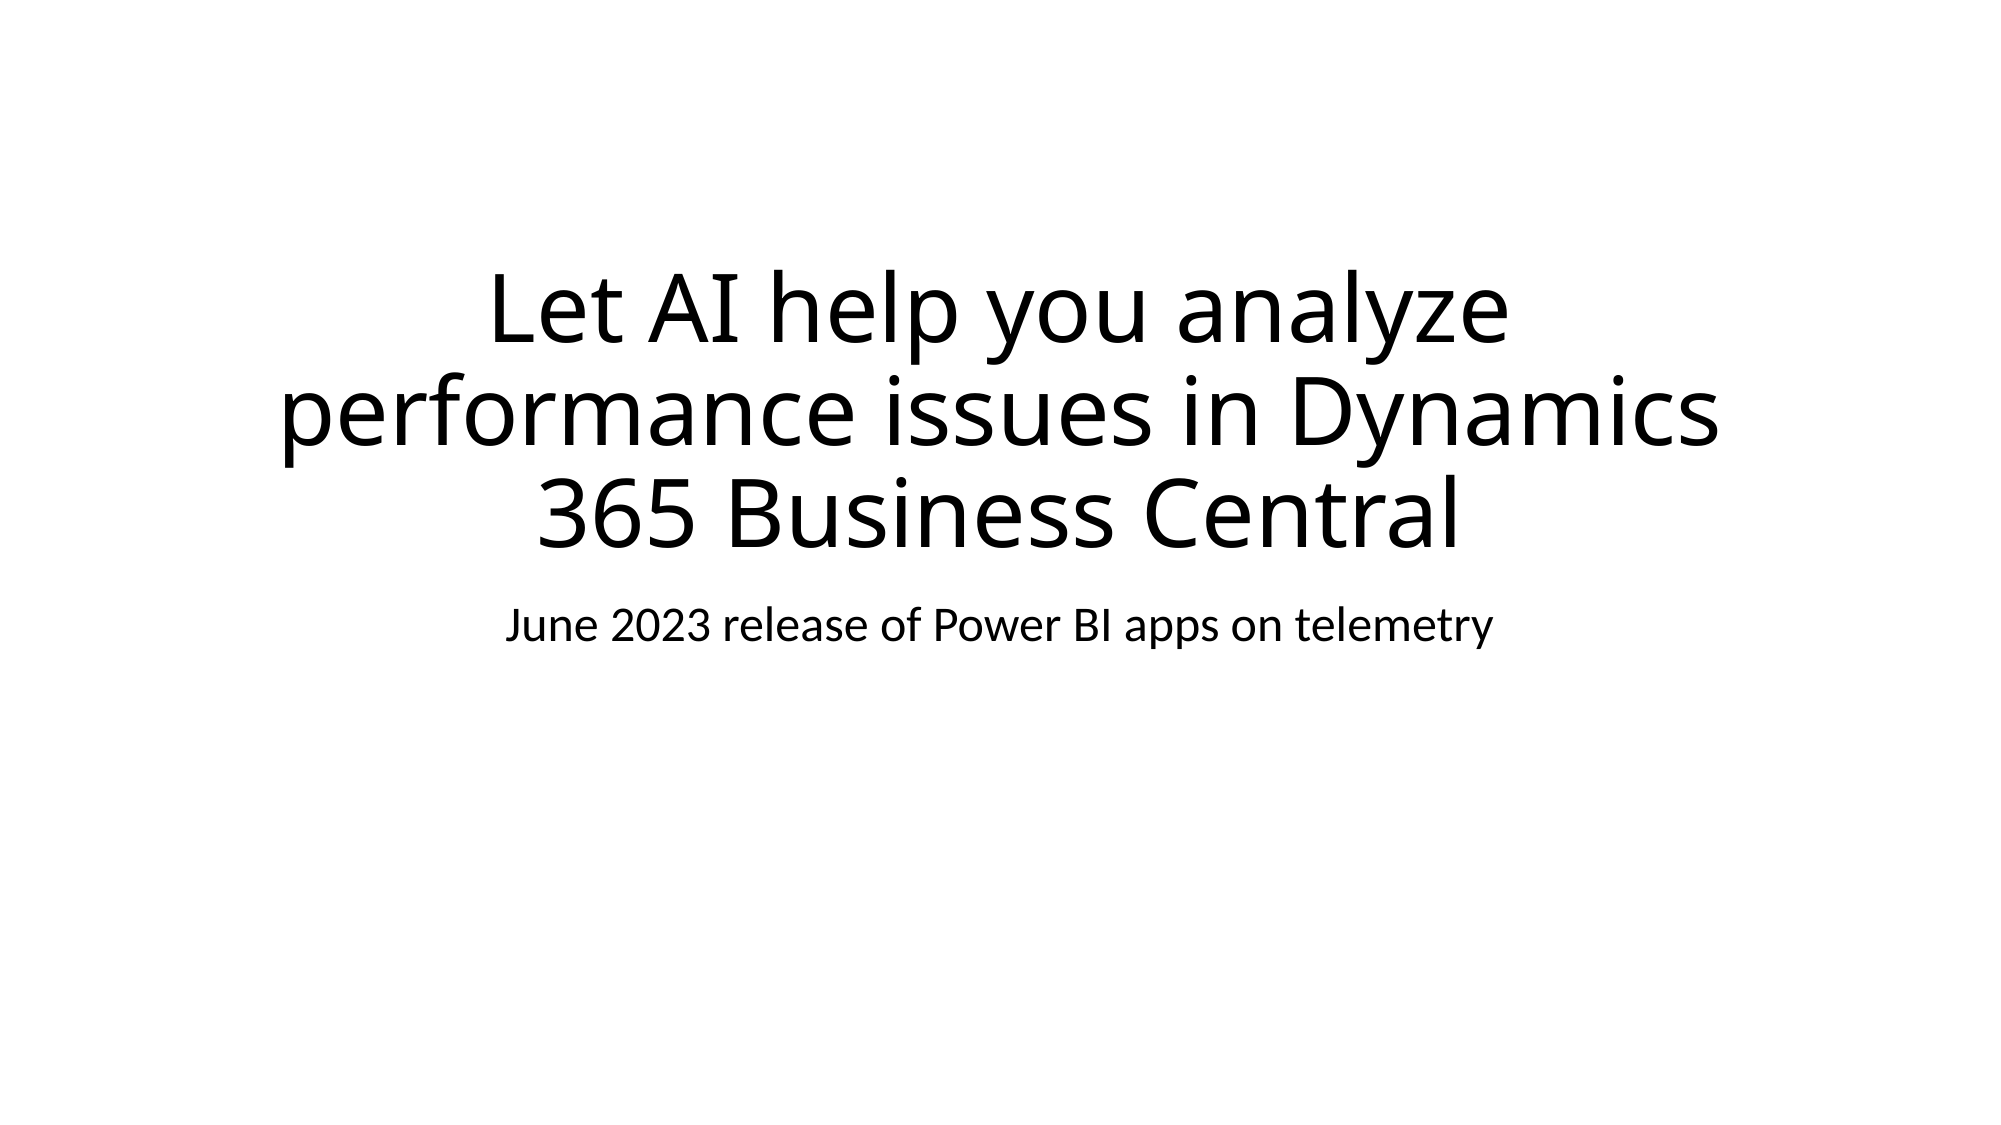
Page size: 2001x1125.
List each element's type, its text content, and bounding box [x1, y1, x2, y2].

subtitle June 2023 release of Power BI apps on telemetry [249, 590, 1750, 863]
title Let AI help you analyze performance issues in Dynamics 365 Business Central [249, 184, 1750, 576]
